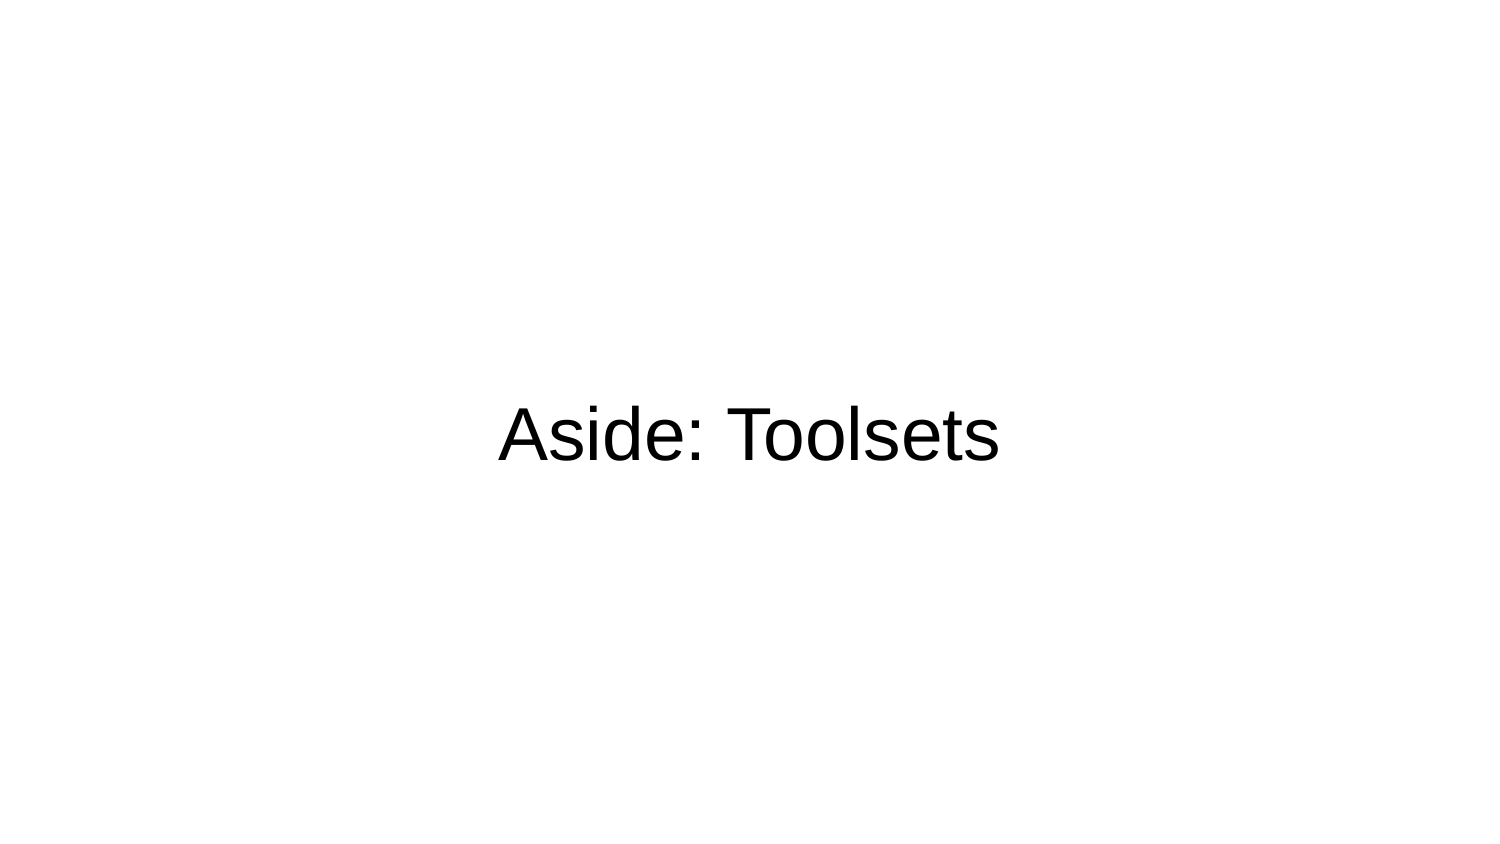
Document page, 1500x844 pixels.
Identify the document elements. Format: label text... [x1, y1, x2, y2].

title Aside: Toolsets [51, 352, 1449, 491]
